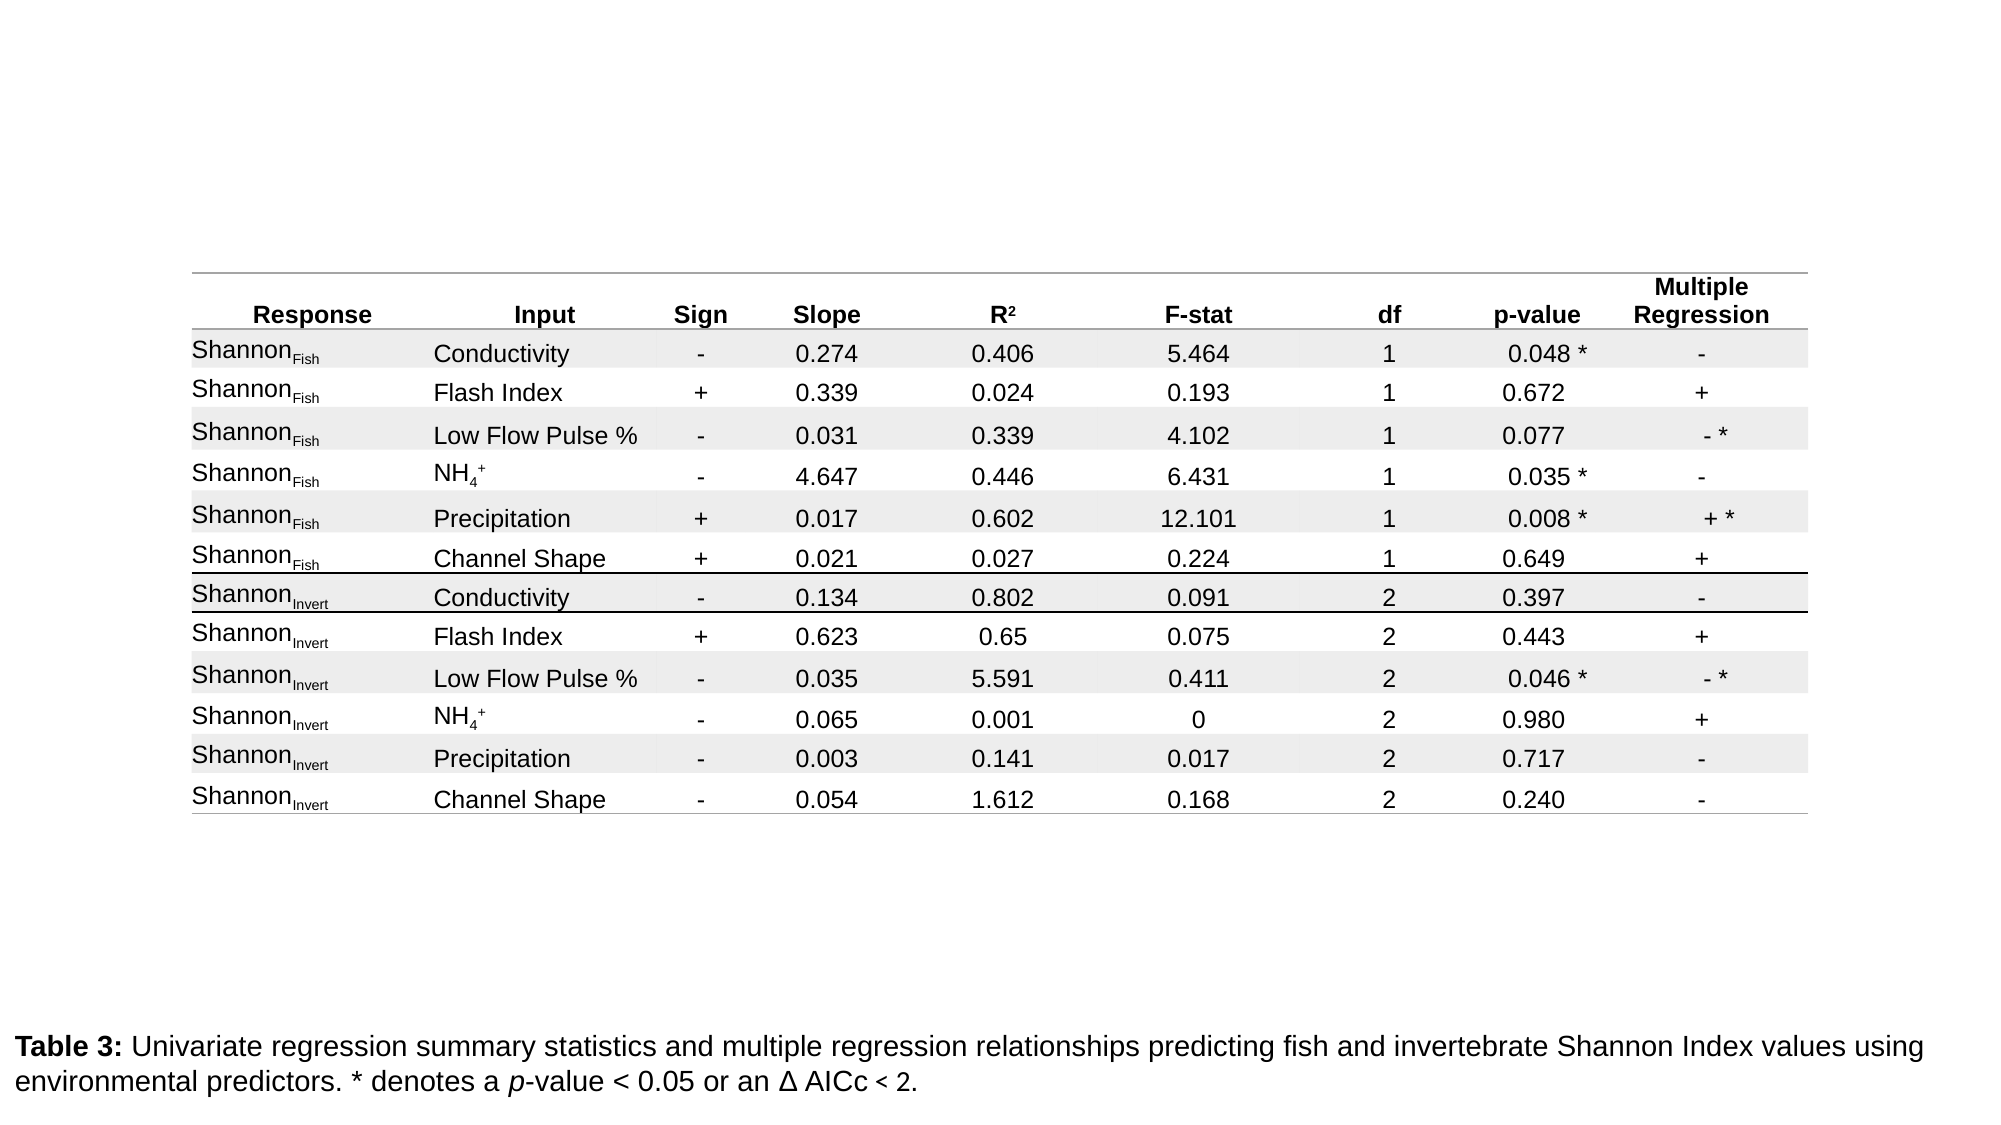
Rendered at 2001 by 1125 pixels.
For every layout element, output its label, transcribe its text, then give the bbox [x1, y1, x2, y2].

table_cell Flash Index [434, 368, 656, 407]
table_cell 4.647 [746, 450, 909, 490]
table_cell - * [1596, 407, 1808, 450]
table_cell 1 [1300, 450, 1479, 490]
table_cell 5.464 [1098, 330, 1300, 368]
table_cell 1 [1300, 330, 1479, 368]
table_cell ShannonFish [192, 450, 434, 490]
table_header F-stat [1098, 274, 1300, 328]
table_cell 1 [1300, 490, 1479, 532]
table_cell Low Flow Pulse % [434, 651, 656, 693]
table_cell 2 [1300, 734, 1479, 773]
table_cell 0.443 [1479, 613, 1596, 651]
table_cell ShannonInvert [192, 574, 434, 611]
table_cell 1 [1300, 368, 1479, 407]
table_cell - [656, 407, 746, 450]
table_cell 0.717 [1479, 734, 1596, 773]
table_cell Conductivity [434, 574, 656, 611]
table_cell Precipitation [434, 490, 656, 532]
table_cell 0 [1098, 693, 1300, 734]
table_cell 0.054 [746, 773, 909, 813]
table_cell 2 [1300, 693, 1479, 734]
table_cell Flash Index [434, 613, 656, 651]
table_cell 0.446 [909, 450, 1098, 490]
table_header Input [434, 274, 656, 328]
table_cell + [1596, 613, 1808, 651]
table_cell - [1596, 574, 1808, 611]
table_cell 0.065 [746, 693, 909, 734]
table_cell + [656, 532, 746, 572]
table_cell 2 [1300, 651, 1479, 693]
table_cell 2 [1300, 574, 1479, 611]
table_header p-value [1479, 274, 1596, 328]
table_cell - [656, 330, 746, 368]
table_cell ShannonFish [192, 532, 434, 572]
table_cell 1 [1300, 532, 1479, 572]
table_cell NH4+ [434, 450, 656, 490]
table_header Slope [746, 274, 909, 328]
table_cell 0.623 [746, 613, 909, 651]
table_cell 0.031 [746, 407, 909, 450]
table_cell - [1596, 773, 1808, 813]
table_cell 0.65 [909, 613, 1098, 651]
table_cell 0.017 [1098, 734, 1300, 773]
table_header Multiple Regression [1596, 274, 1808, 328]
table_cell 4.102 [1098, 407, 1300, 450]
table_cell 0.193 [1098, 368, 1300, 407]
table_cell Conductivity [434, 330, 656, 368]
table_cell ShannonInvert [192, 613, 434, 651]
table_cell - [1596, 330, 1808, 368]
table_cell ShannonInvert [192, 693, 434, 734]
table_cell - [656, 773, 746, 813]
table_cell ShannonInvert [192, 734, 434, 773]
text_box Table 3: Univariate regression summary statistics and multiple regression relationships predicting fish and invertebrate Shannon Index values using environmental predictors. * denotes a p-value < 0.05 or an Δ AICc < 2. [0, 1020, 2000, 1105]
table_header Response [192, 274, 434, 328]
table_cell 0.024 [909, 368, 1098, 407]
table_cell 0.035 [746, 651, 909, 693]
table_cell + * [1596, 490, 1808, 532]
table_cell Precipitation [434, 734, 656, 773]
table_cell + [656, 368, 746, 407]
table_cell ShannonFish [192, 330, 434, 368]
table_cell 0.397 [1479, 574, 1596, 611]
table_cell - [1596, 450, 1808, 490]
table_cell 0.008 * [1479, 490, 1596, 532]
table_cell 0.141 [909, 734, 1098, 773]
table_cell 12.101 [1098, 490, 1300, 532]
table_cell ShannonFish [192, 407, 434, 450]
table_cell + [1596, 693, 1808, 734]
table_cell 0.075 [1098, 613, 1300, 651]
table_cell 1 [1300, 407, 1479, 450]
table_cell 0.339 [746, 368, 909, 407]
table_cell 0.035 * [1479, 450, 1596, 490]
table_cell 2 [1300, 613, 1479, 651]
table_cell 0.046 * [1479, 651, 1596, 693]
table_cell 0.240 [1479, 773, 1596, 813]
table_cell 0.224 [1098, 532, 1300, 572]
table_cell - [656, 574, 746, 611]
table_cell 5.591 [909, 651, 1098, 693]
table_header Sign [656, 274, 746, 328]
table_cell 1.612 [909, 773, 1098, 813]
table_cell + [656, 613, 746, 651]
table_cell 0.649 [1479, 532, 1596, 572]
table_cell 0.602 [909, 490, 1098, 532]
table_cell 0.802 [909, 574, 1098, 611]
table_cell 0.027 [909, 532, 1098, 572]
table_cell 0.672 [1479, 368, 1596, 407]
table_cell 0.168 [1098, 773, 1300, 813]
table_cell ShannonFish [192, 368, 434, 407]
table_cell 6.431 [1098, 450, 1300, 490]
table_cell 0.980 [1479, 693, 1596, 734]
table_cell 0.003 [746, 734, 909, 773]
table_cell 0.411 [1098, 651, 1300, 693]
table_cell 0.048 * [1479, 330, 1596, 368]
table_cell 0.001 [909, 693, 1098, 734]
table_cell - [1596, 734, 1808, 773]
table_header df [1300, 274, 1479, 328]
table_header R2 [909, 274, 1098, 328]
table_cell 0.134 [746, 574, 909, 611]
table_cell 0.339 [909, 407, 1098, 450]
table_cell 0.021 [746, 532, 909, 572]
table_cell - [656, 734, 746, 773]
table_cell + [656, 490, 746, 532]
table_cell ShannonFish [192, 490, 434, 532]
table_cell 0.406 [909, 330, 1098, 368]
table_cell ShannonInvert [192, 773, 434, 813]
table_cell 2 [1300, 773, 1479, 813]
table_cell 0.077 [1479, 407, 1596, 450]
table_cell 0.274 [746, 330, 909, 368]
table_cell + [1596, 532, 1808, 572]
table_cell 0.017 [746, 490, 909, 532]
table_cell 0.091 [1098, 574, 1300, 611]
table_cell Low Flow Pulse % [434, 407, 656, 450]
table_cell - [656, 693, 746, 734]
table_cell - * [1596, 651, 1808, 693]
table_cell - [656, 651, 746, 693]
table_cell - [656, 450, 746, 490]
table_cell Channel Shape [434, 773, 656, 813]
table_cell NH4+ [434, 693, 656, 734]
table_cell + [1596, 368, 1808, 407]
table_cell ShannonInvert [192, 651, 434, 693]
table_cell Channel Shape [434, 532, 656, 572]
